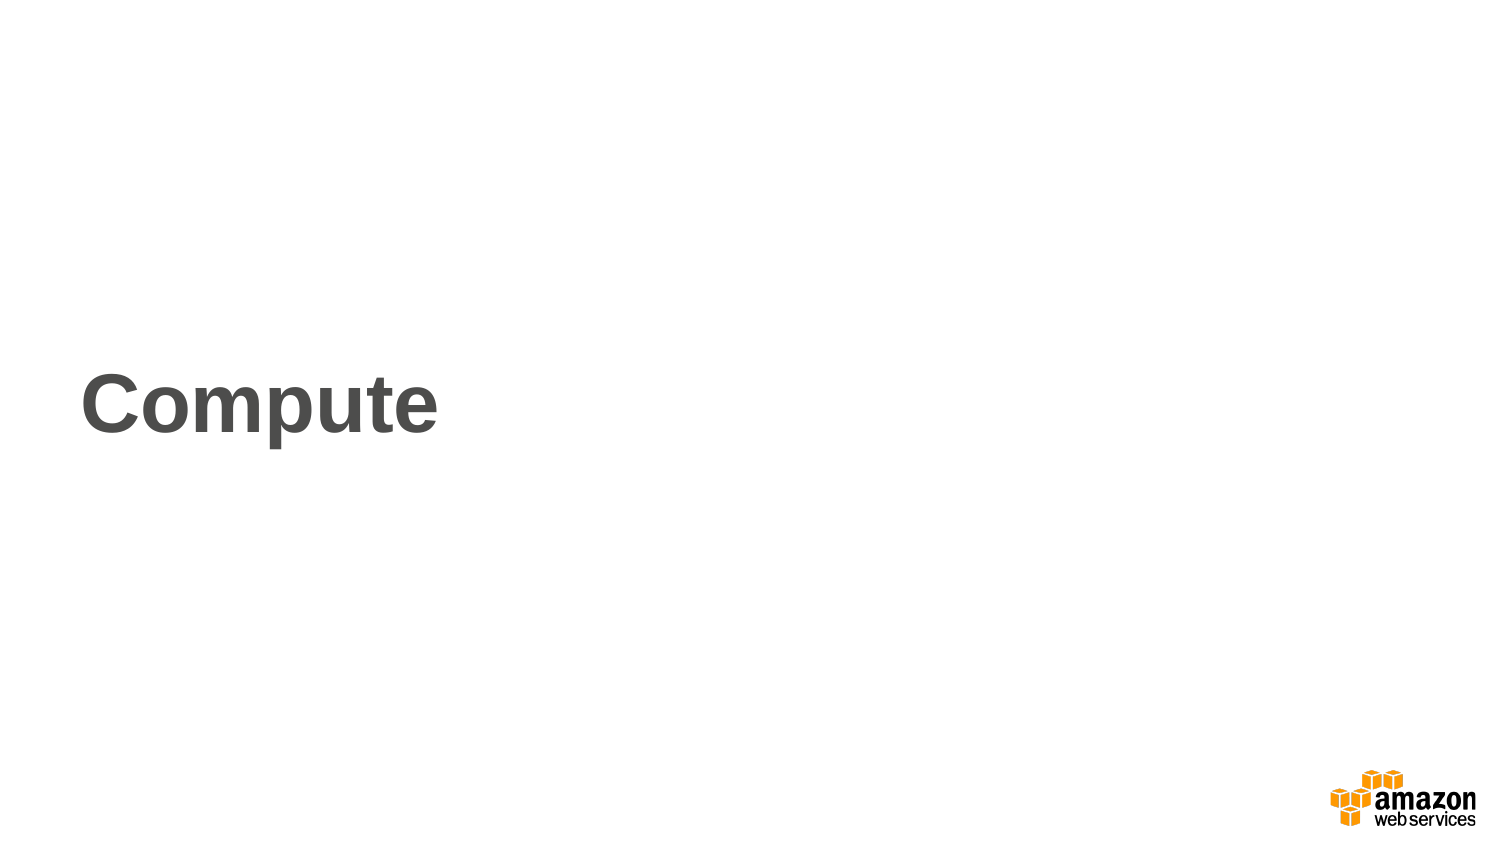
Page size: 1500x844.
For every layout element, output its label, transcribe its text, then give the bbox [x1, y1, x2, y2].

title Compute [65, 323, 1340, 476]
